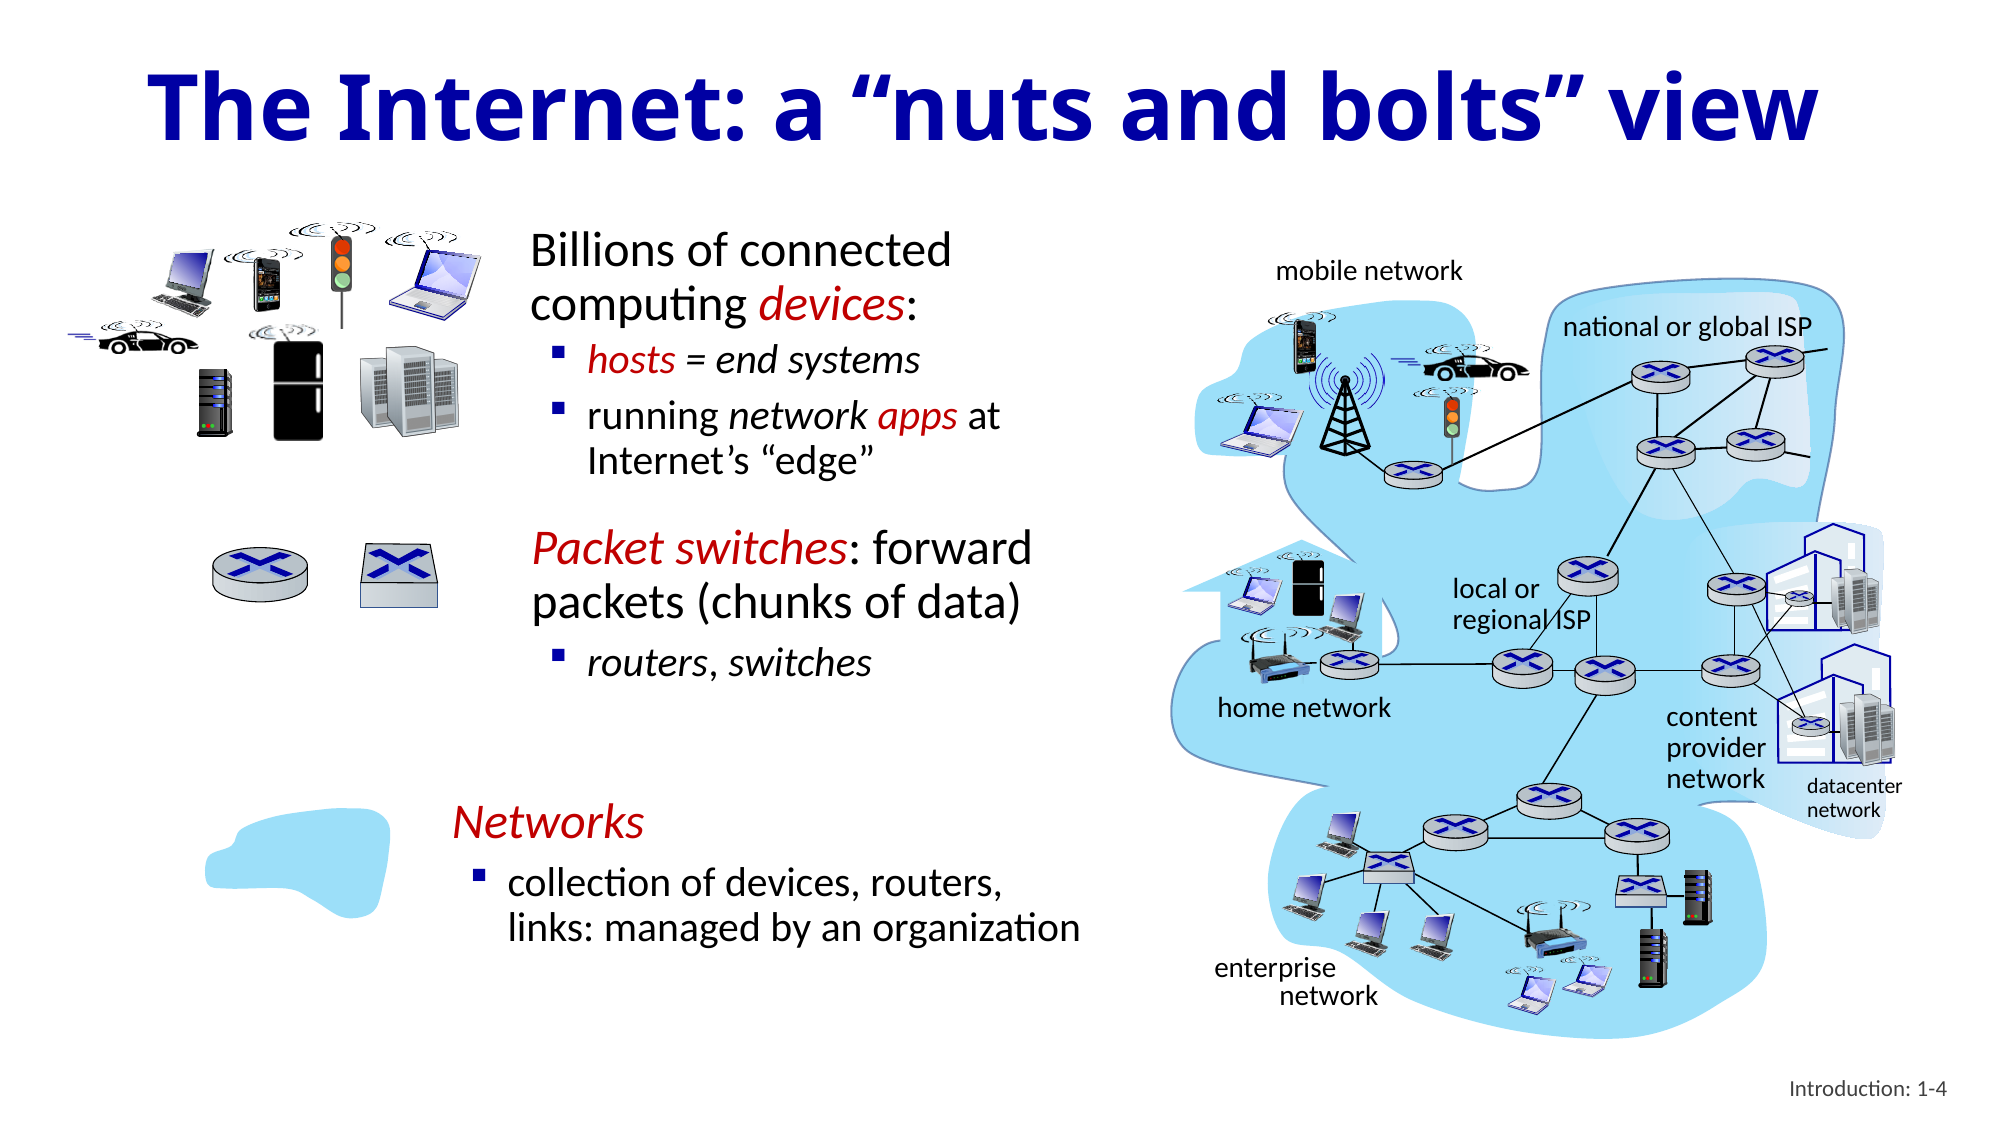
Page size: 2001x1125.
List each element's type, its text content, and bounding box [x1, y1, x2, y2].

text_box [1170, 669, 1181, 747]
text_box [67, 216, 1154, 496]
slide_number Introduction: 1-4 [1512, 1056, 1963, 1117]
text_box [1181, 244, 1925, 1042]
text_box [204, 787, 1098, 977]
title The Internet: a “nuts and bolts” view [131, 37, 1856, 185]
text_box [1248, 345, 1830, 959]
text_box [212, 514, 1136, 729]
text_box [1216, 310, 1896, 1016]
